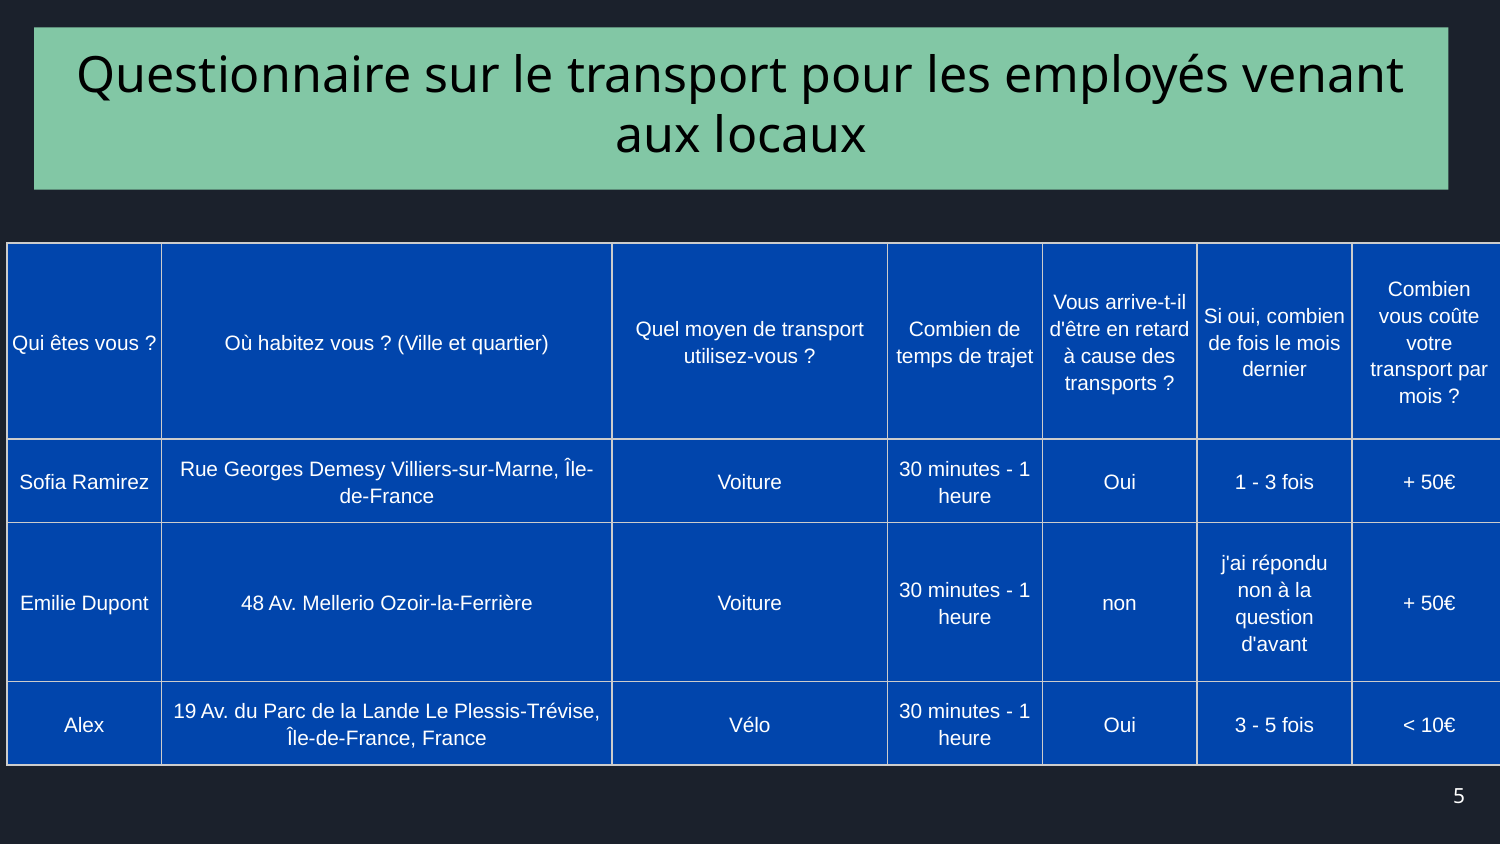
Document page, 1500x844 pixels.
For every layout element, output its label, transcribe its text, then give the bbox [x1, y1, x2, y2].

table_cell Emilie Dupont [8, 523, 161, 681]
table_cell 19 Av. du Parc de la Lande Le Plessis-Trévise, Île-de-France, France [162, 682, 611, 764]
table_cell Voiture [613, 440, 887, 522]
table_cell 3 - 5 fois [1198, 682, 1351, 764]
table_cell non [1043, 523, 1196, 681]
table_cell Oui [1043, 440, 1196, 522]
table_cell Alex [8, 682, 161, 764]
table_header Si oui, combien de fois le mois dernier [1198, 244, 1351, 438]
table_cell Sofia Ramirez [8, 440, 161, 522]
table_header Combien vous coûte votre transport par mois ? [1353, 244, 1500, 438]
table_cell 30 minutes - 1 heure [888, 440, 1042, 522]
table_cell 30 minutes - 1 heure [888, 523, 1042, 681]
table_header Quel moyen de transport utilisez-vous ? [613, 244, 887, 438]
table_cell 1 - 3 fois [1198, 440, 1351, 522]
table_cell + 50€ [1353, 440, 1500, 522]
table_cell j'ai répondu non à la question d'avant [1198, 523, 1351, 681]
table_cell Voiture [613, 523, 887, 681]
table_cell Vélo [613, 682, 887, 764]
table_cell 30 minutes - 1 heure [888, 682, 1042, 764]
table_header Vous arrive-t-il d'être en retard à cause des transports ? [1043, 244, 1196, 438]
table_cell Rue Georges Demesy Villiers-sur-Marne, Île-de-France [162, 440, 611, 522]
table_header Combien de temps de trajet [888, 244, 1042, 438]
table_cell + 50€ [1353, 523, 1500, 681]
text_box Questionnaire sur le transport pour les employés venant aux locaux [34, 27, 1449, 190]
table_cell < 10€ [1353, 682, 1500, 764]
table_header Qui êtes vous ? [8, 244, 161, 438]
table_header Où habitez vous ? (Ville et quartier) [162, 244, 611, 438]
table_cell Oui [1043, 682, 1196, 764]
table_cell 48 Av. Mellerio Ozoir-la-Ferrière [162, 523, 611, 681]
slide_number ‹#› [1389, 766, 1480, 830]
